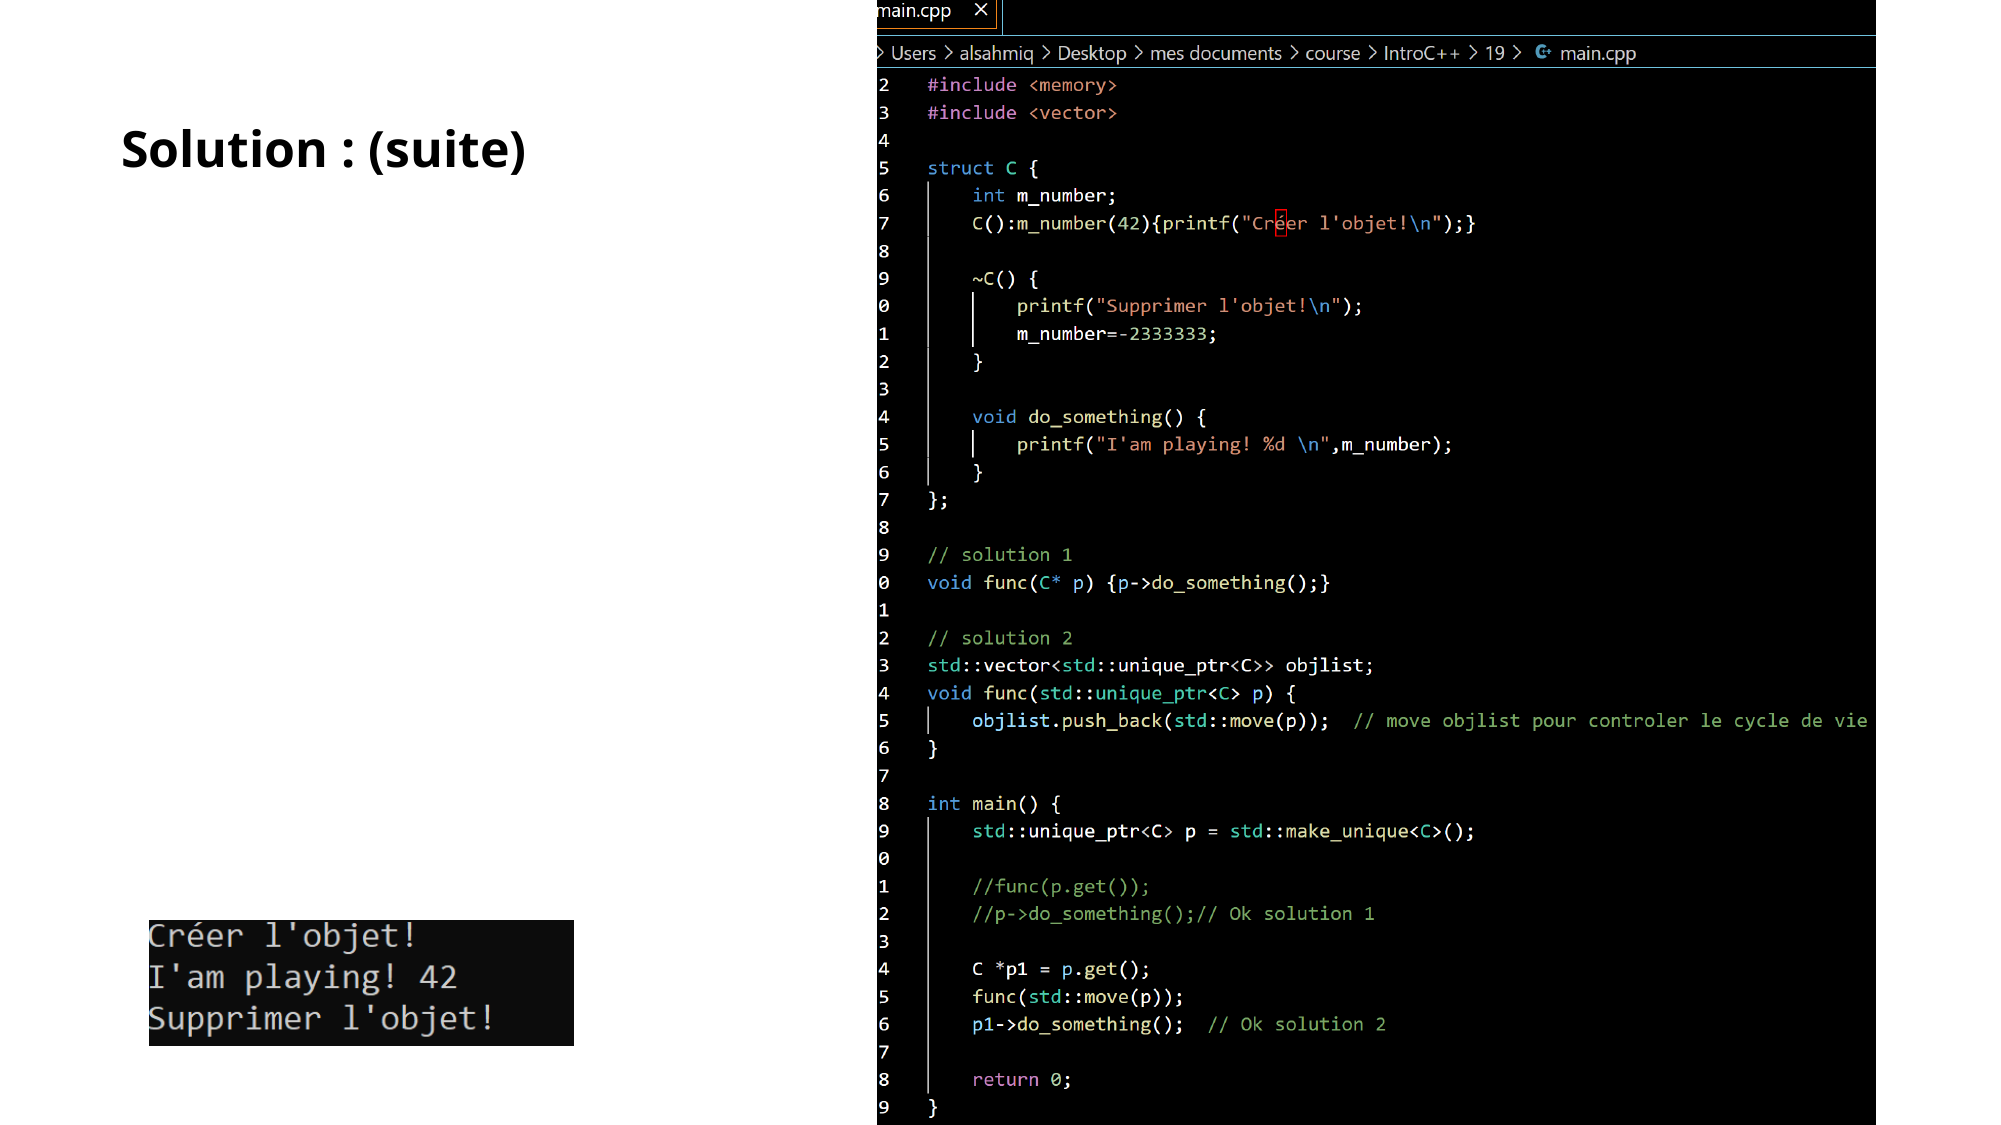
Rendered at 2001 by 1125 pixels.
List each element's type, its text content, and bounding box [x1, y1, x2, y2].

title Solution : (suite) [106, 42, 877, 260]
picture [877, 0, 1876, 1125]
picture [149, 920, 574, 1046]
